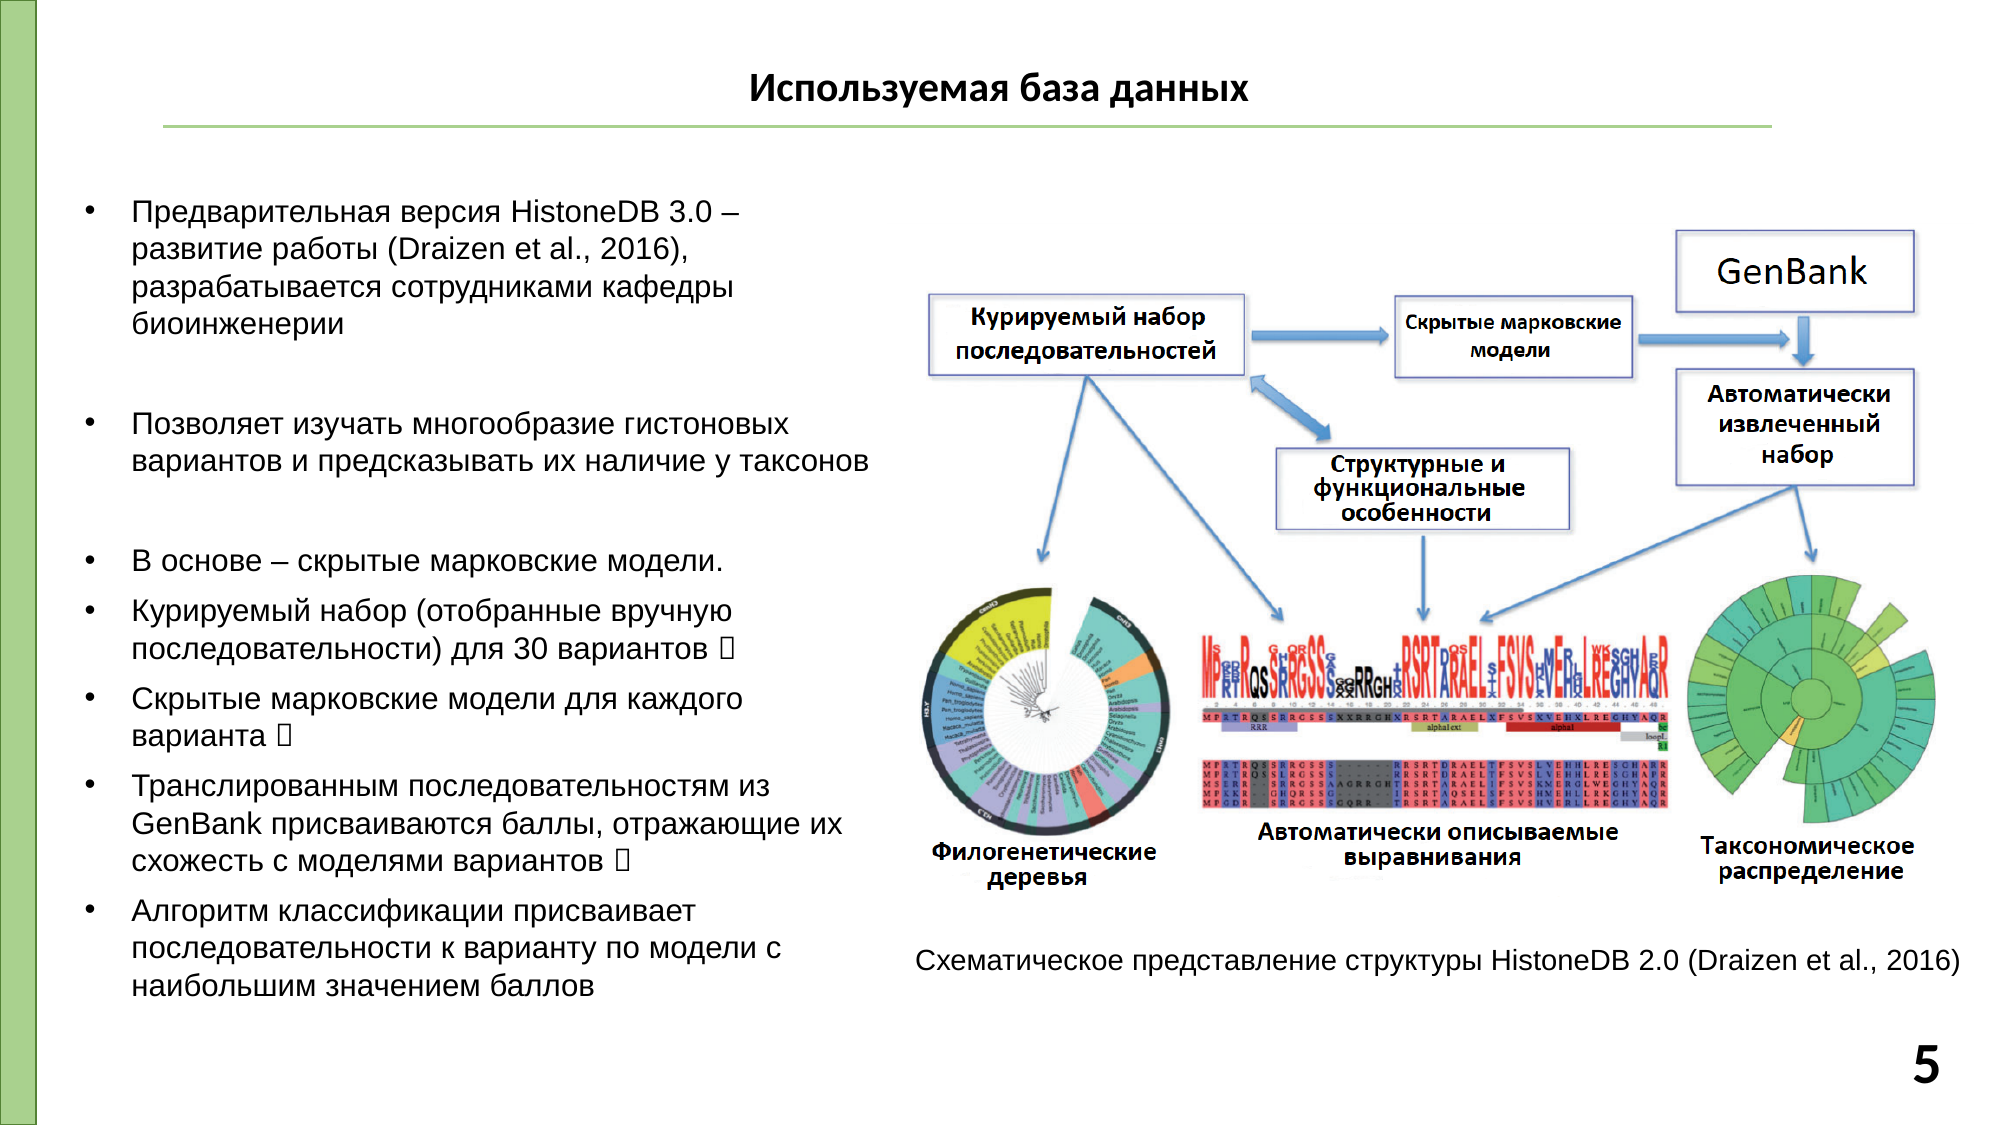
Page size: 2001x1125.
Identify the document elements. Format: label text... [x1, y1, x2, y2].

text_box Схематическое представление структуры HistoneDB 2.0 (Draizen et al., 2016) [900, 933, 2000, 984]
text_box Используемая база данных [734, 52, 1265, 118]
text_box [0, 0, 37, 1125]
picture [887, 223, 1974, 901]
text_box Предварительная версия HistoneDB 3.0 – развитие работы (Draizen et al., 2016), разрабатывается сотрудниками кафедры биоинженерии Позволяет изучать многообразие гистоновых вариантов и предсказывать их наличие у таксонов В основе – скрытые марковские модели. Курируемый набор (отобранные вручную последовательности) для 30 вариантов  Скрытые марковские модели для каждого варианта  Транслированным последовательностям из GenBank присваиваются баллы, отражающие их схожесть с моделями вариантов  Алгоритм классификации присваивает последовательности к варианту по модели с наибольшим значением баллов [69, 183, 888, 1010]
slide_number 5 [1881, 1017, 1958, 1103]
